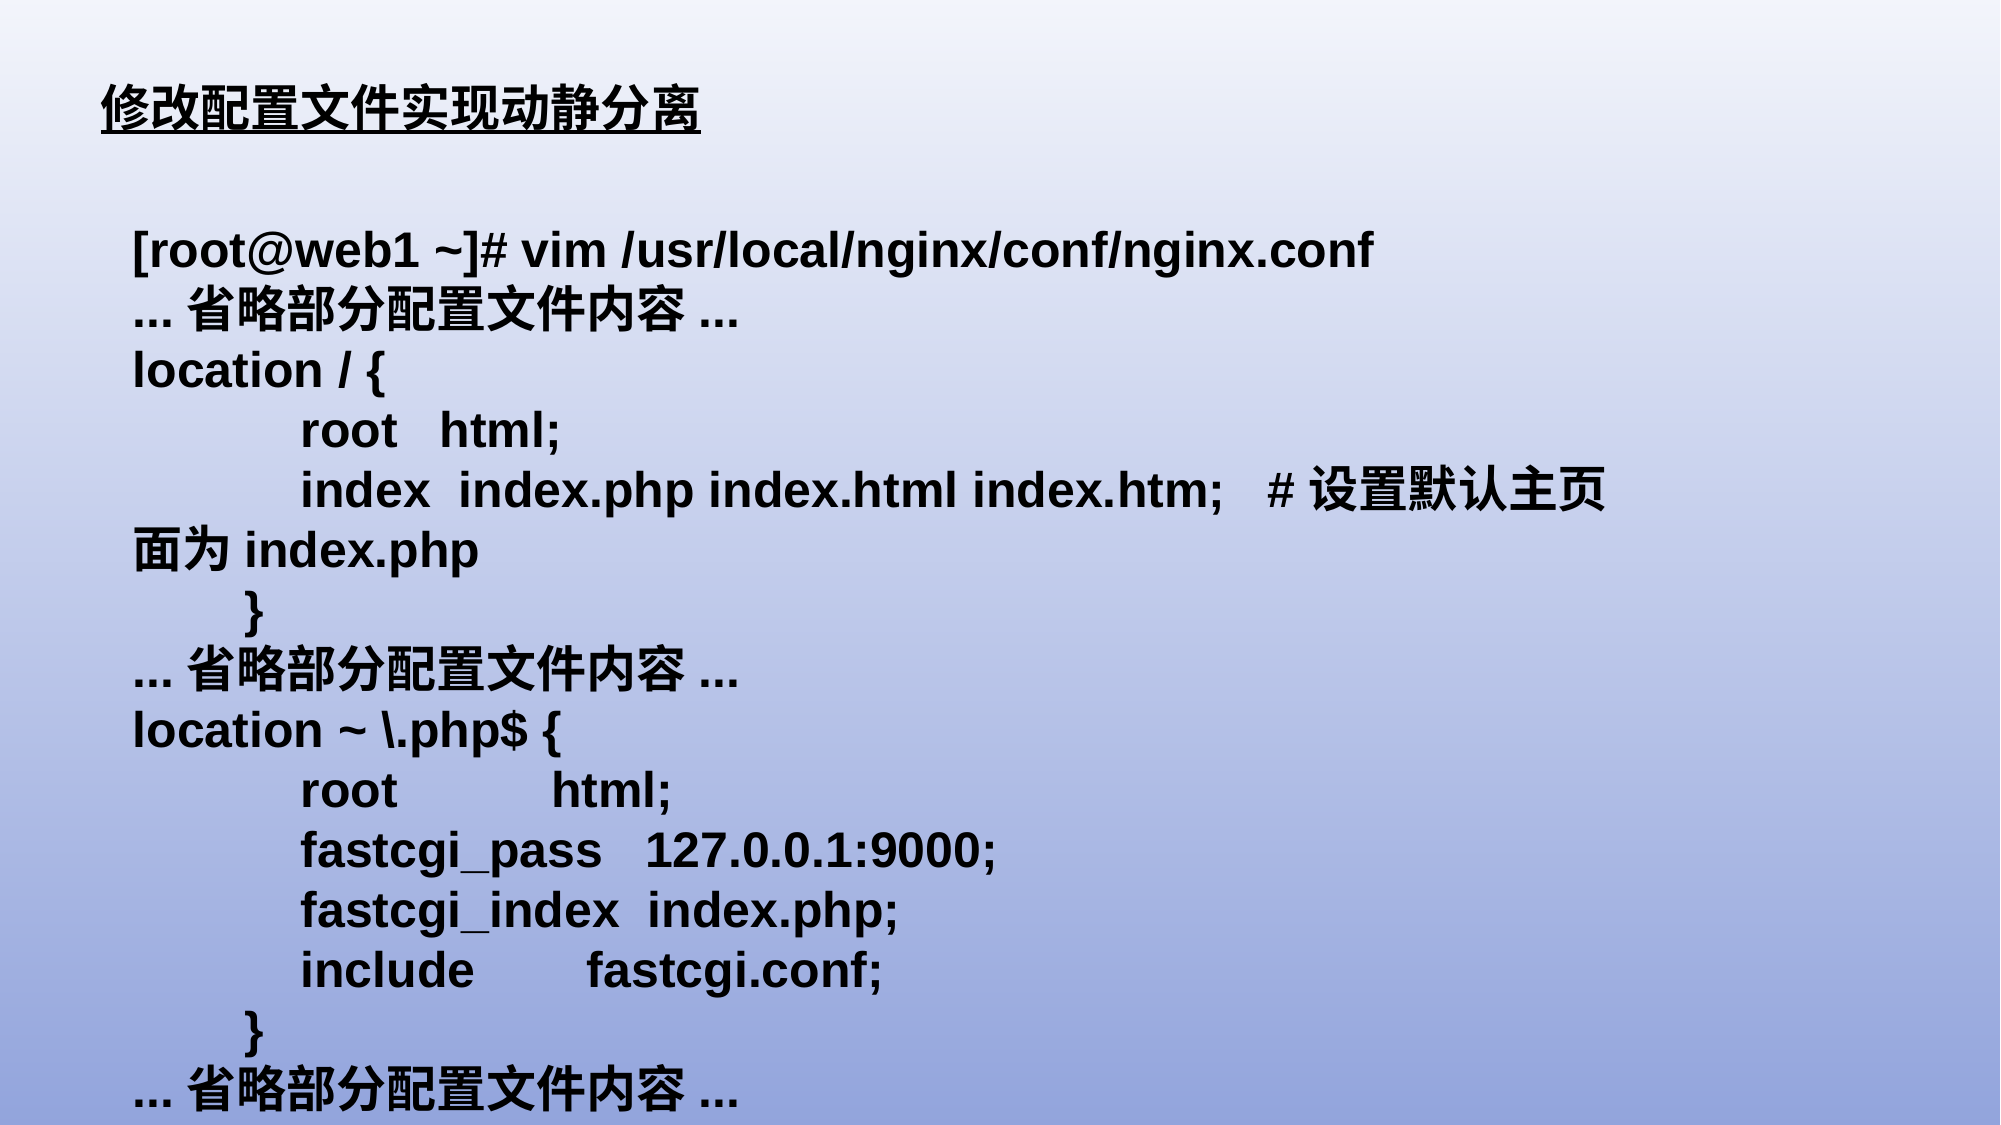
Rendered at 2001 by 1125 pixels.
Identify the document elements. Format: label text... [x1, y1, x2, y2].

text_box 修改配置文件实现动静分离 [85, 68, 716, 144]
text_box [root@web1 ~]# vim /usr/local/nginx/conf/nginx.conf ...省略部分配置文件内容... location / { root html; index index.php index.html index.htm; #设置默认主页面为index.php } ...省略部分配置文件内容... location ~ \.php$ { root html; fastcgi_pass 127.0.0.1:9000; fastcgi_index index.php; include fastcgi.conf; } ...省略部分配置文件内容... [117, 210, 1641, 1125]
